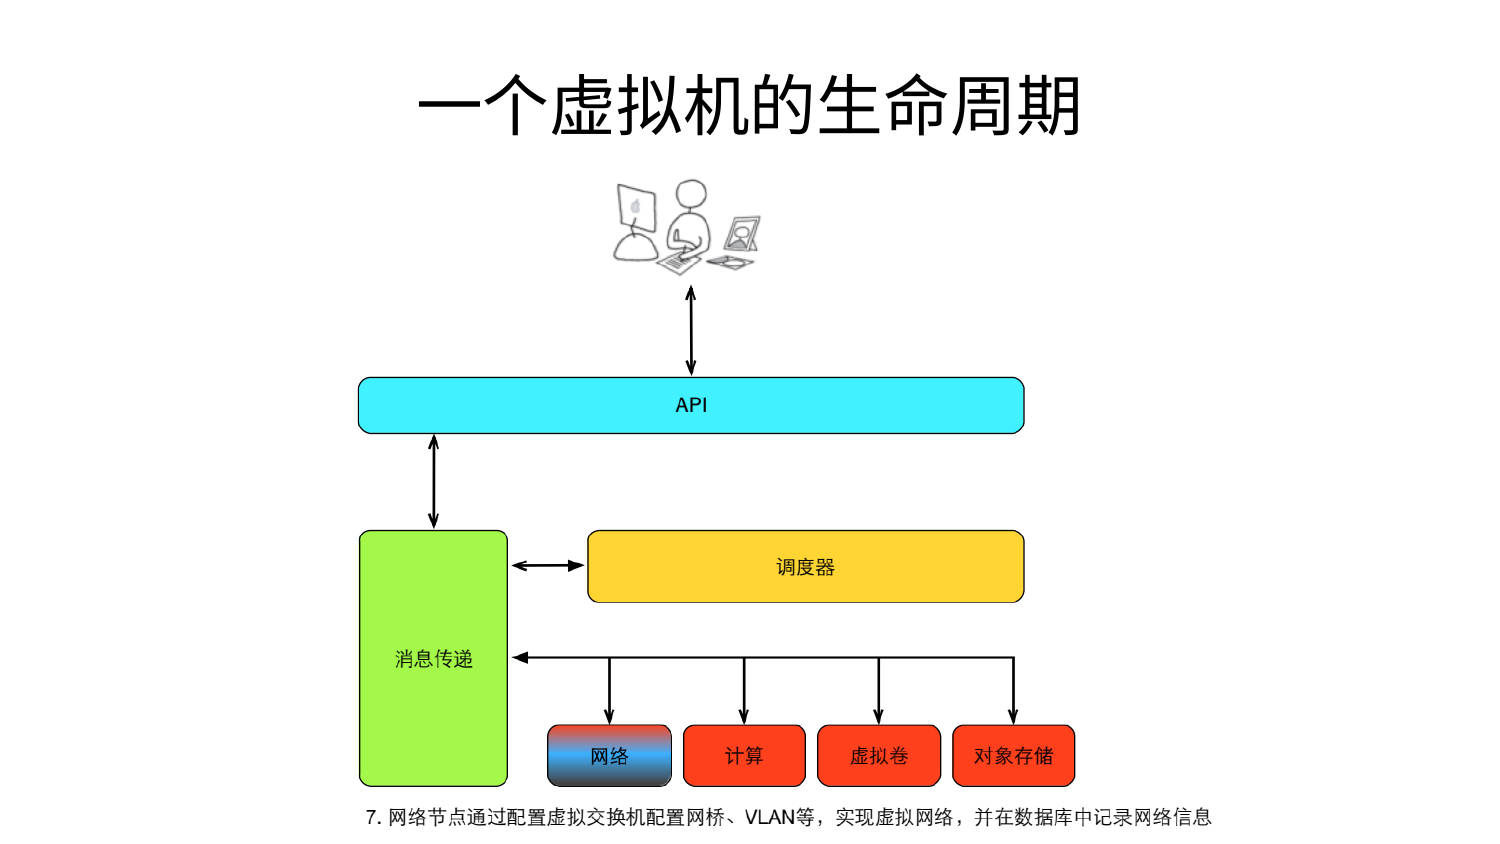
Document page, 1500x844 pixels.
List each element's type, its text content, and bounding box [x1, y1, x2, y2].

title 一个虚拟机的生命周期 [75, 33, 1425, 175]
picture [344, 143, 1229, 844]
